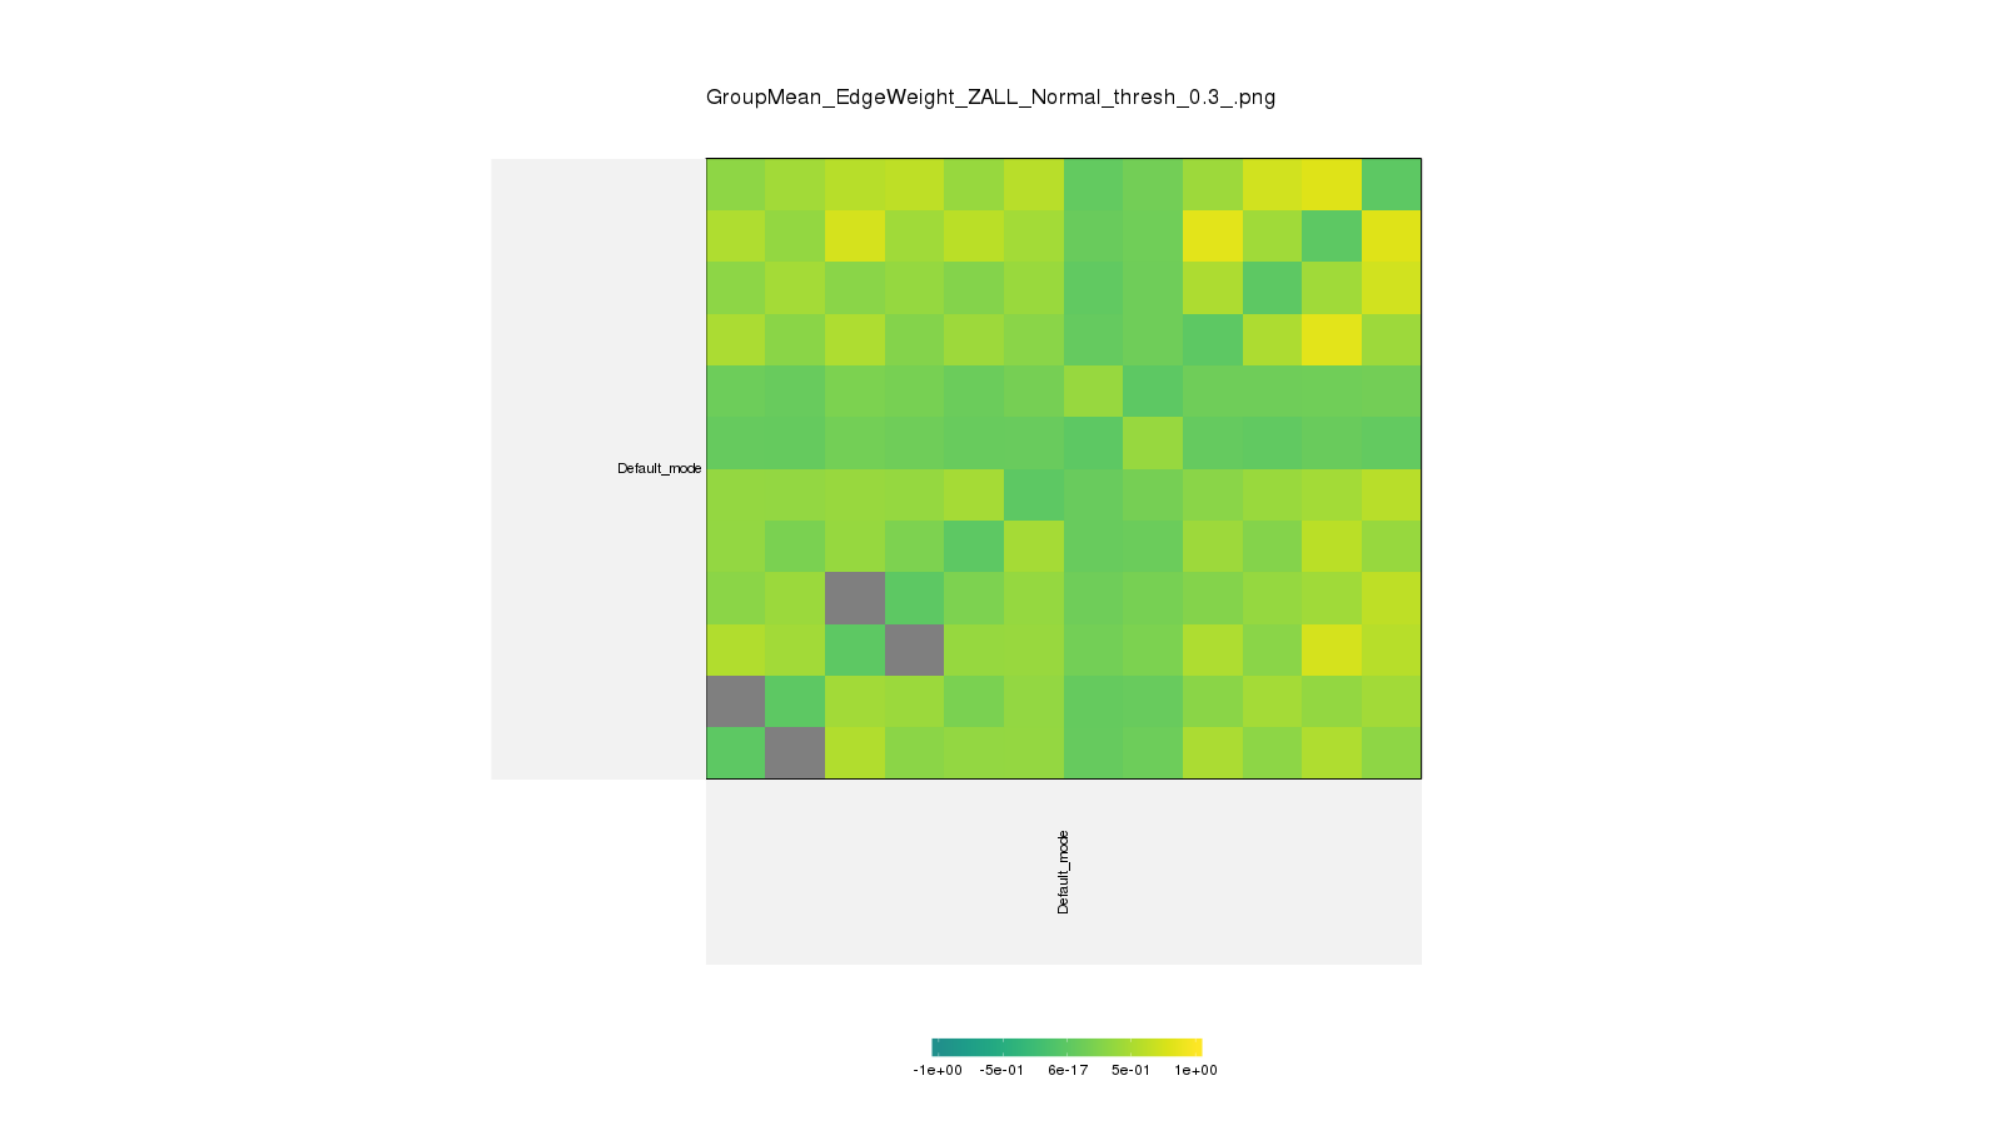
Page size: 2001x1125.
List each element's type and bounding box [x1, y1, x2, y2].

picture [455, 0, 1457, 1125]
